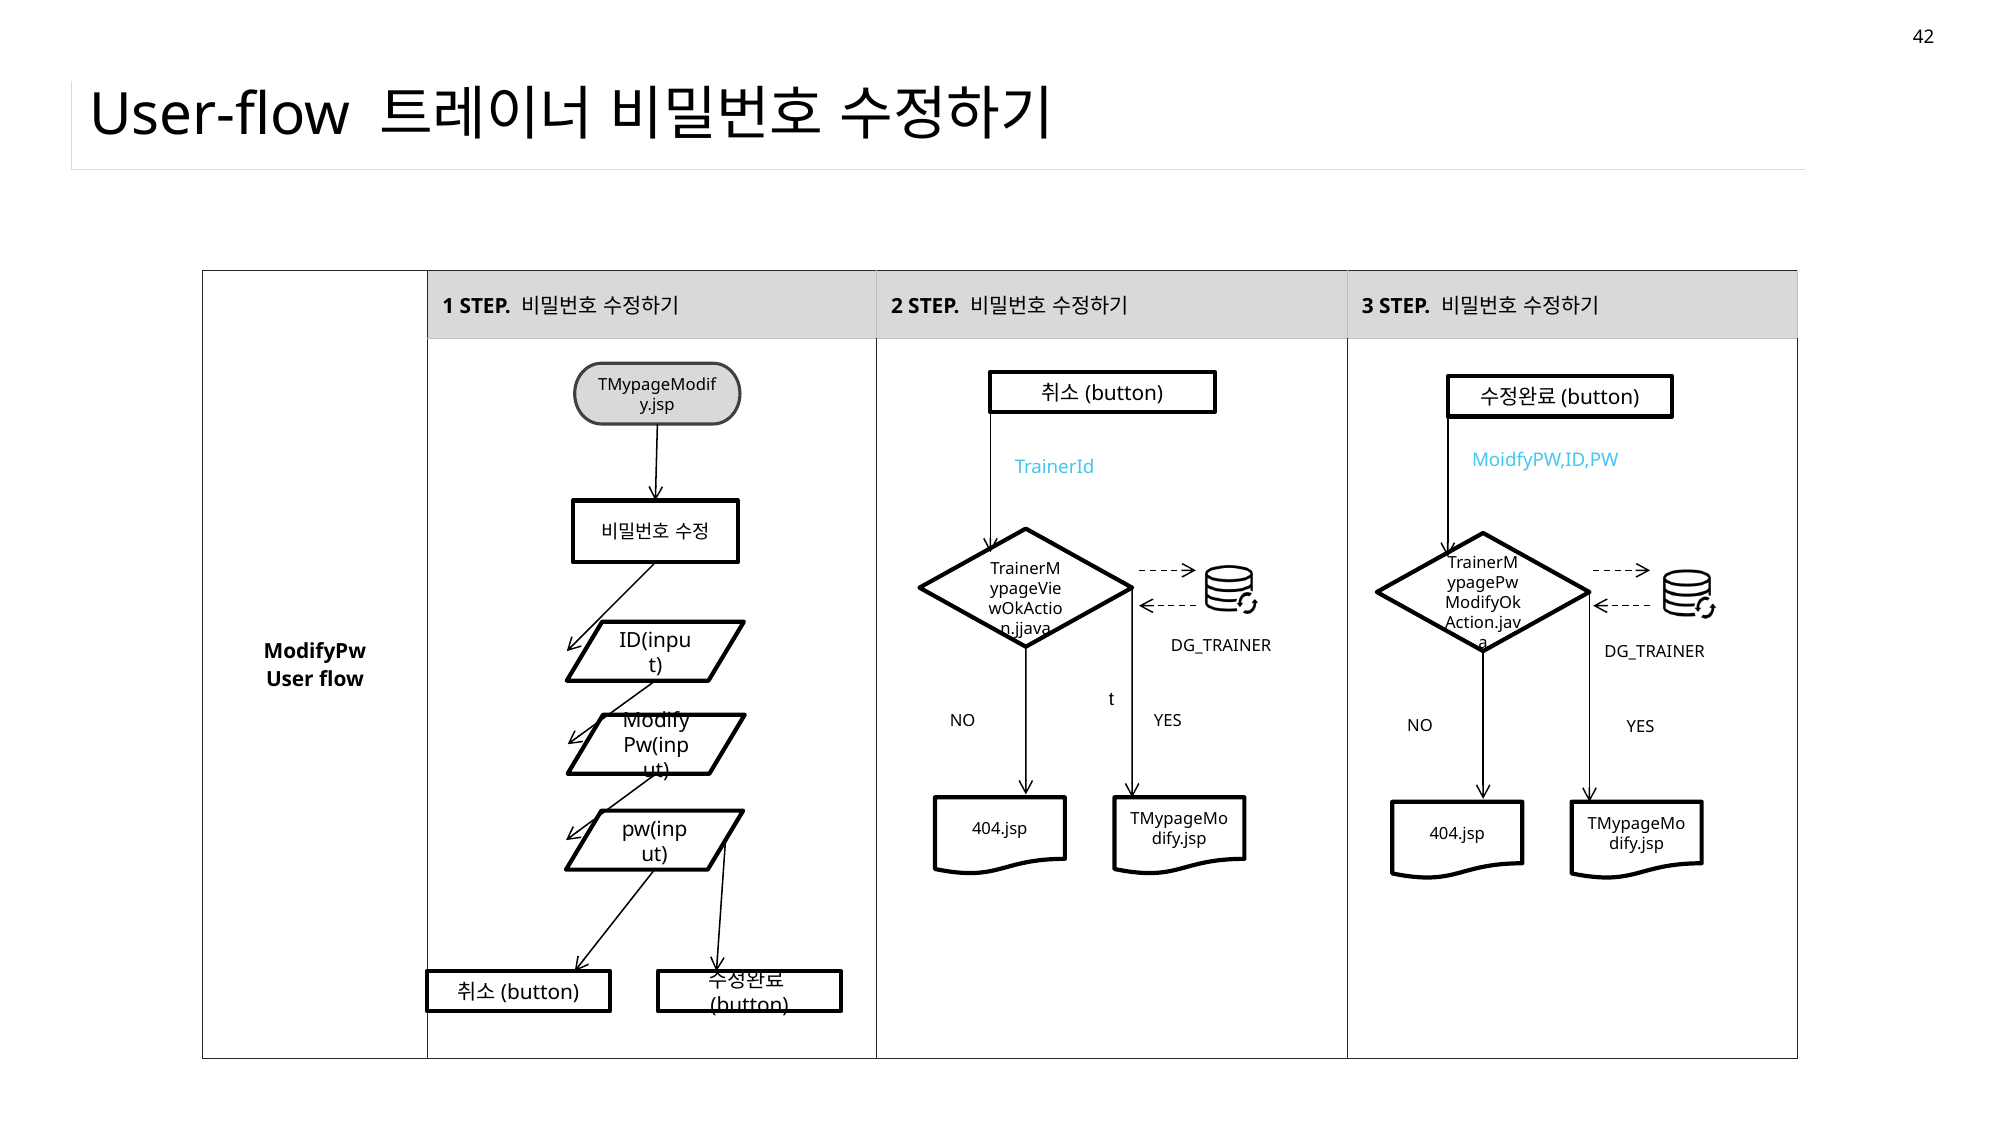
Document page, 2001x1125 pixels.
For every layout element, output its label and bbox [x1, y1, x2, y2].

text_box [564, 808, 745, 872]
text_box [617, 460, 695, 464]
text_box [655, 900, 787, 911]
text_box [513, 900, 645, 911]
text_box [917, 526, 1135, 649]
text_box [595, 808, 606, 817]
title [74, 61, 1949, 162]
text_box [425, 969, 612, 1013]
picture [1649, 548, 1723, 639]
table_cell [575, 729, 591, 742]
text_box [596, 712, 609, 722]
text_box [1374, 531, 1592, 653]
text_box [932, 795, 1067, 876]
text_box [1156, 627, 1336, 663]
text_box [1139, 702, 1319, 738]
text_box [564, 619, 746, 683]
text_box [1569, 799, 1704, 880]
text_box [1589, 633, 1769, 669]
text_box [910, 446, 1180, 485]
text_box [565, 712, 747, 776]
table_header [203, 271, 427, 1058]
text_box [1390, 799, 1525, 880]
text_box [572, 361, 743, 427]
text_box [656, 969, 843, 1013]
text_box [1898, 17, 2000, 58]
text_box [935, 702, 1115, 738]
text_box [1112, 795, 1247, 876]
text_box [1367, 440, 1637, 478]
table_cell [1348, 339, 1797, 1058]
table_cell [573, 825, 589, 837]
table_cell [428, 339, 876, 1058]
text_box [988, 370, 1217, 414]
text_box [571, 498, 740, 564]
table_header [877, 271, 1347, 338]
picture [1192, 544, 1265, 634]
text_box [1392, 707, 1572, 742]
table_header [1348, 271, 1797, 338]
text_box [1611, 708, 1792, 744]
table_header [428, 271, 876, 338]
table_cell [877, 339, 1347, 1058]
text_box [1446, 374, 1674, 419]
